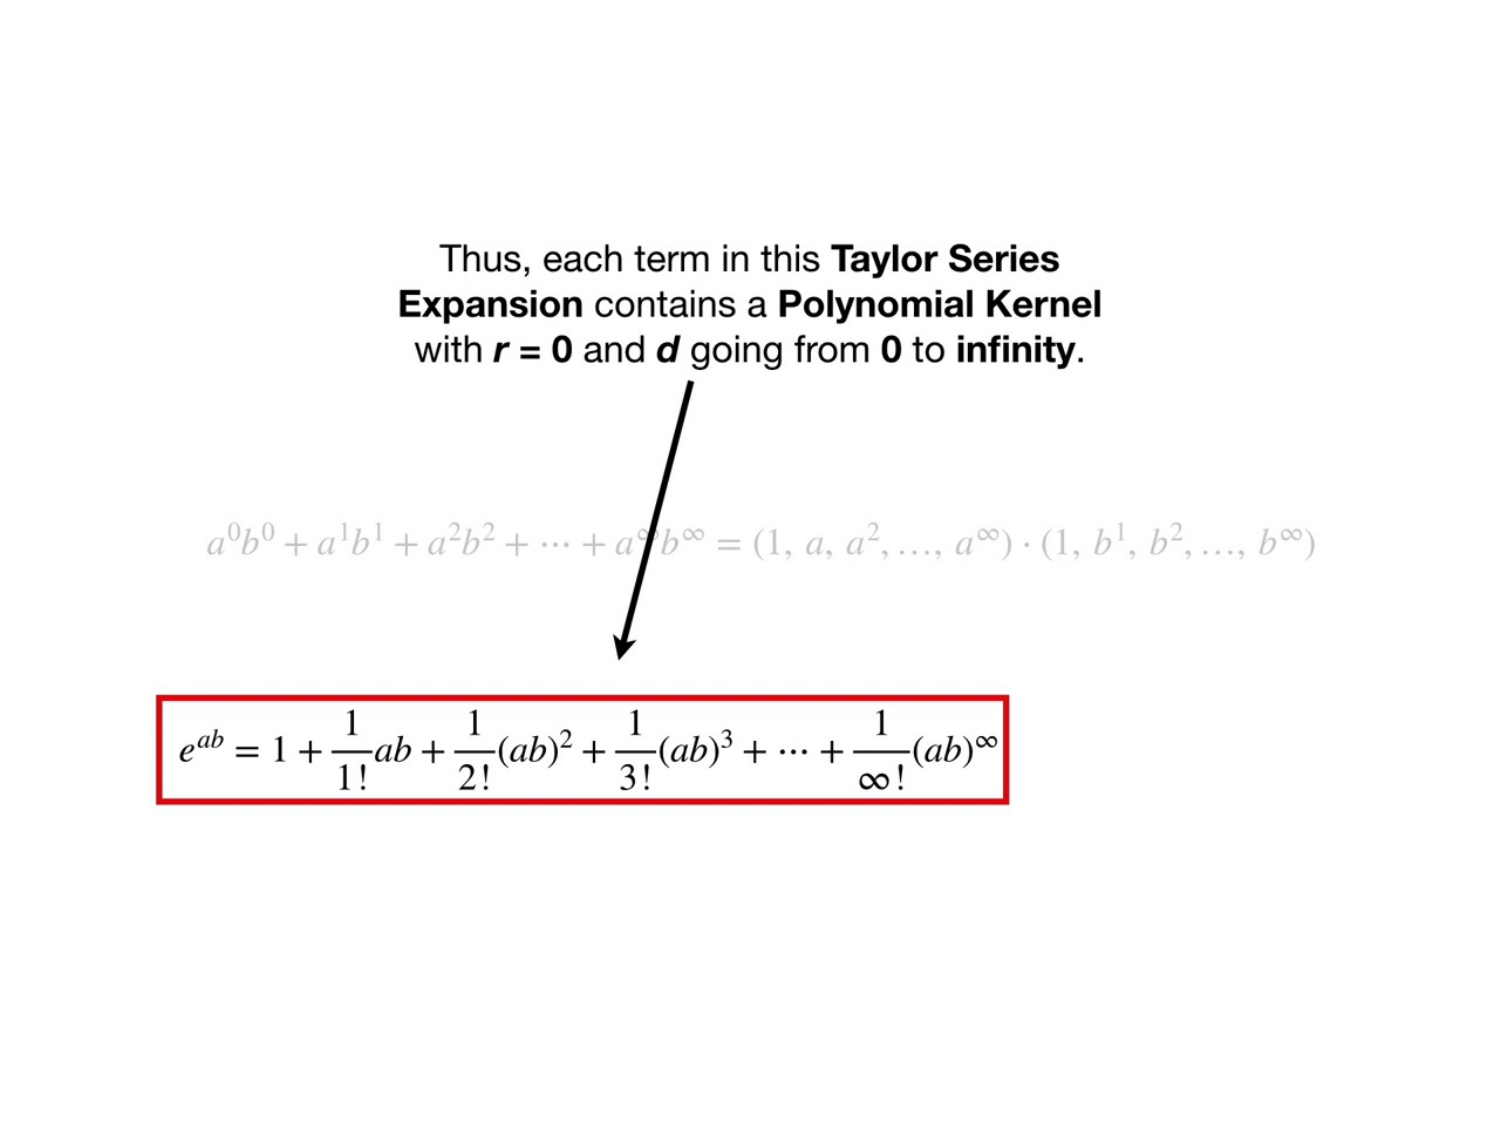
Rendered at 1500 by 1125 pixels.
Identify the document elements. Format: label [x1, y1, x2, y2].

picture [0, 140, 1500, 985]
